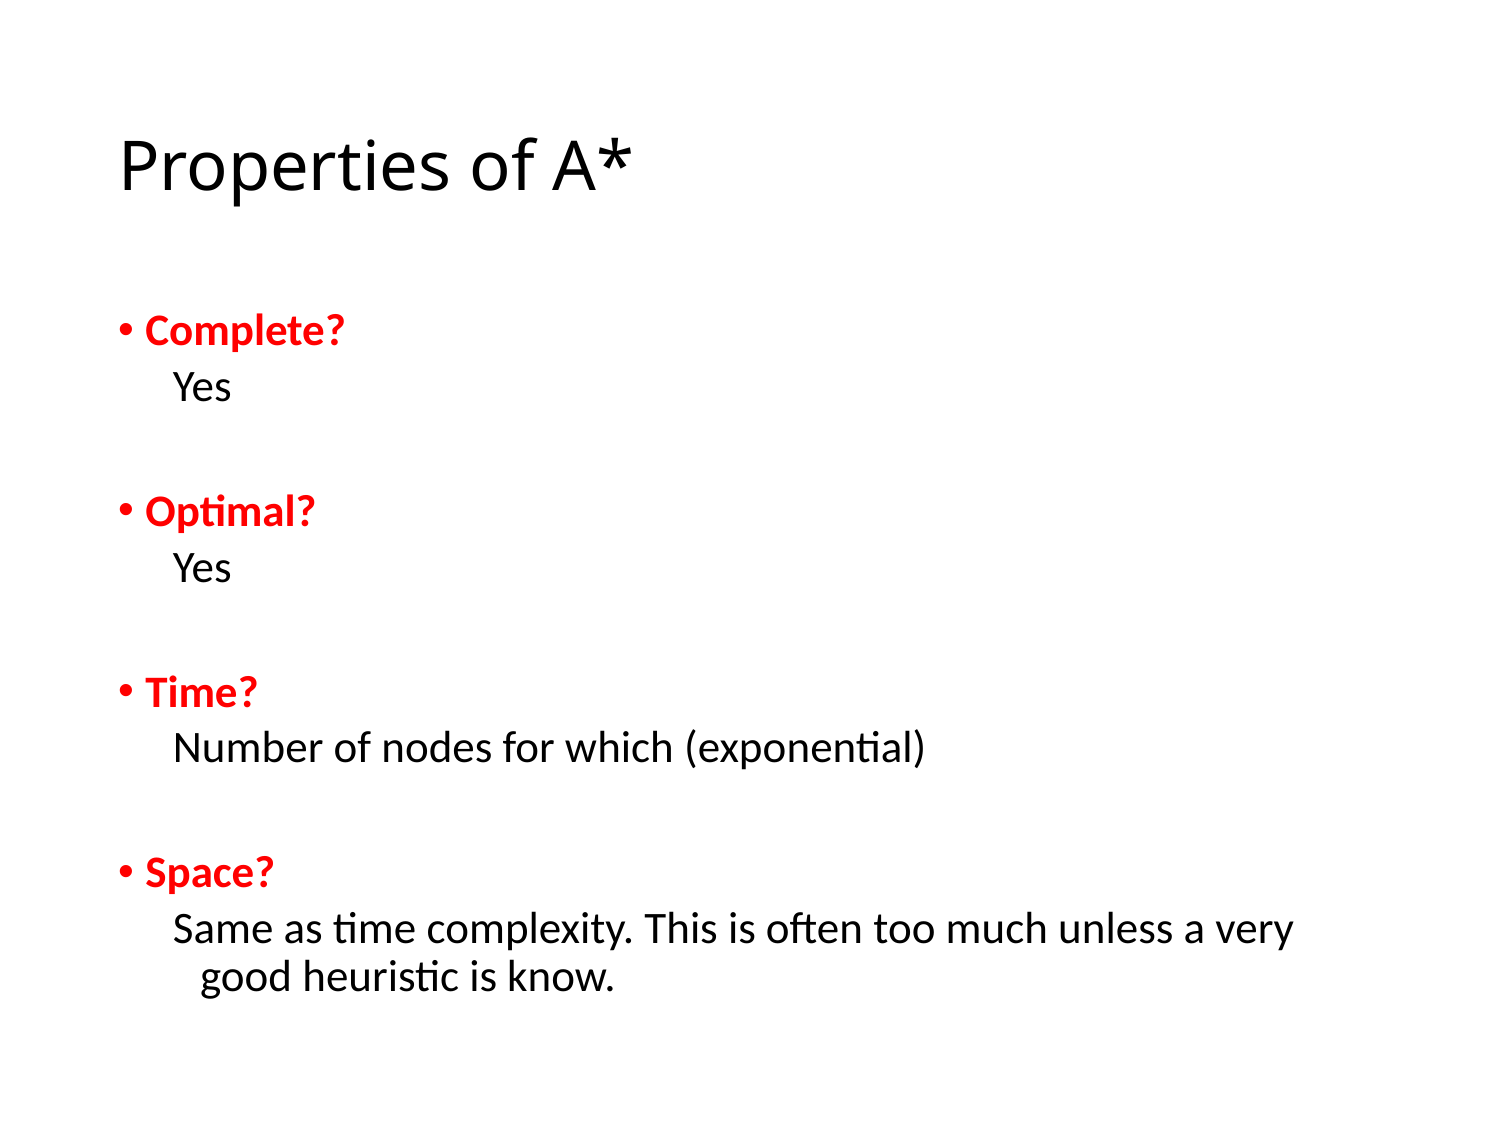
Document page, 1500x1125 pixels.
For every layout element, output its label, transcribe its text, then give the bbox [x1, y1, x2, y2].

title Properties of A* [103, 59, 1397, 278]
